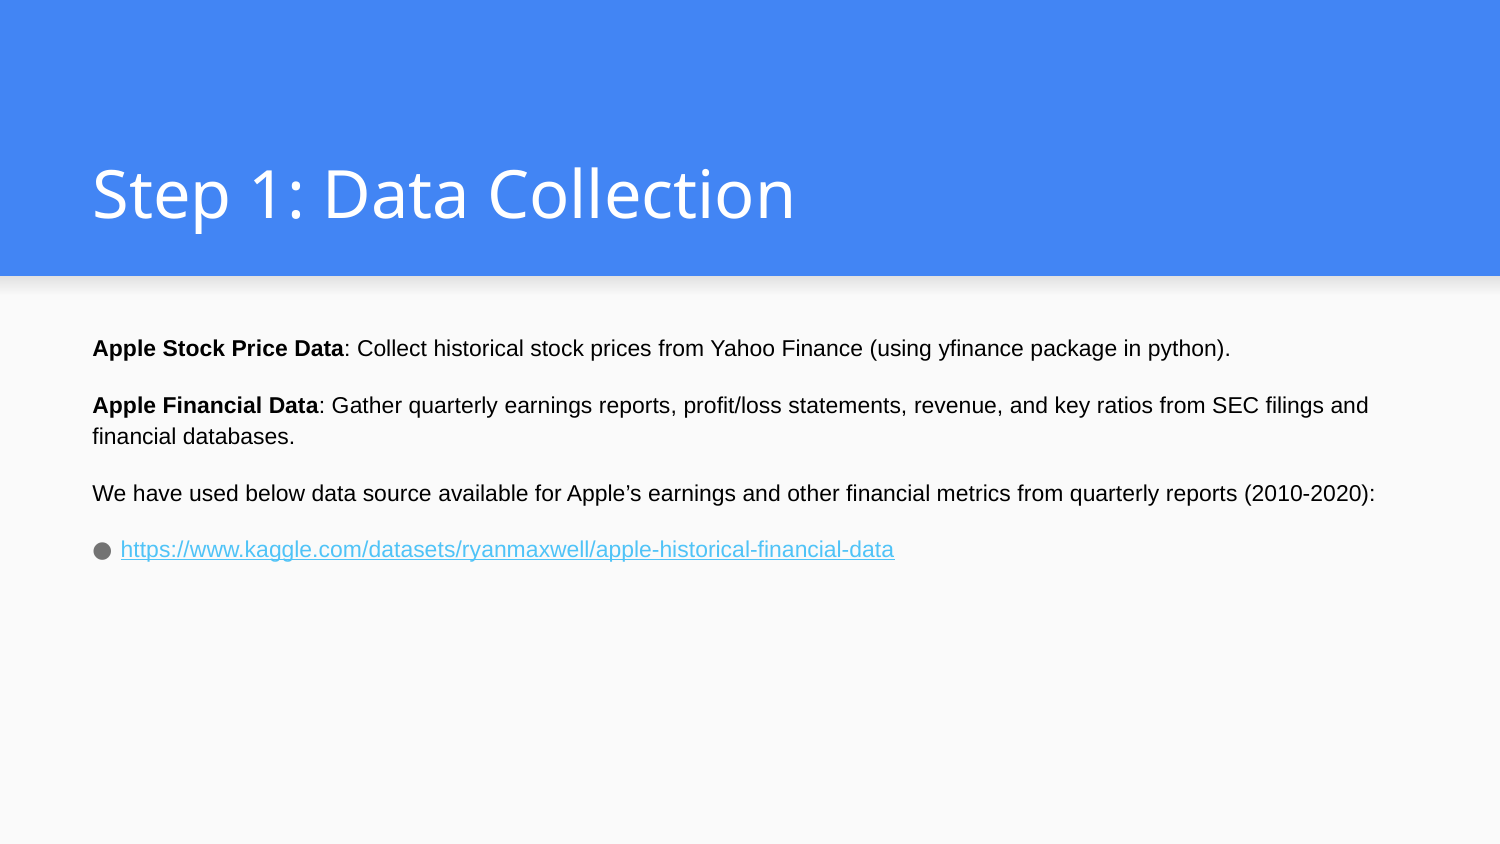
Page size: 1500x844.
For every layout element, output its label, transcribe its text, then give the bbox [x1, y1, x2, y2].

list Apple Stock Price Data: Collect historical stock prices from Yahoo Finance (using yfinance package in python). Apple Financial Data: Gather quarterly earnings reports, profit/loss statements, revenue, and key ratios from SEC filings and financial databases. We have used below data source available for Apple’s earnings and other financial metrics from quarterly reports (2010-2020): https://www.kaggle.com/datasets/ryanmaxwell/apple-historical-financial-data [77, 314, 1427, 760]
title Step 1: Data Collection [77, 121, 1427, 248]
